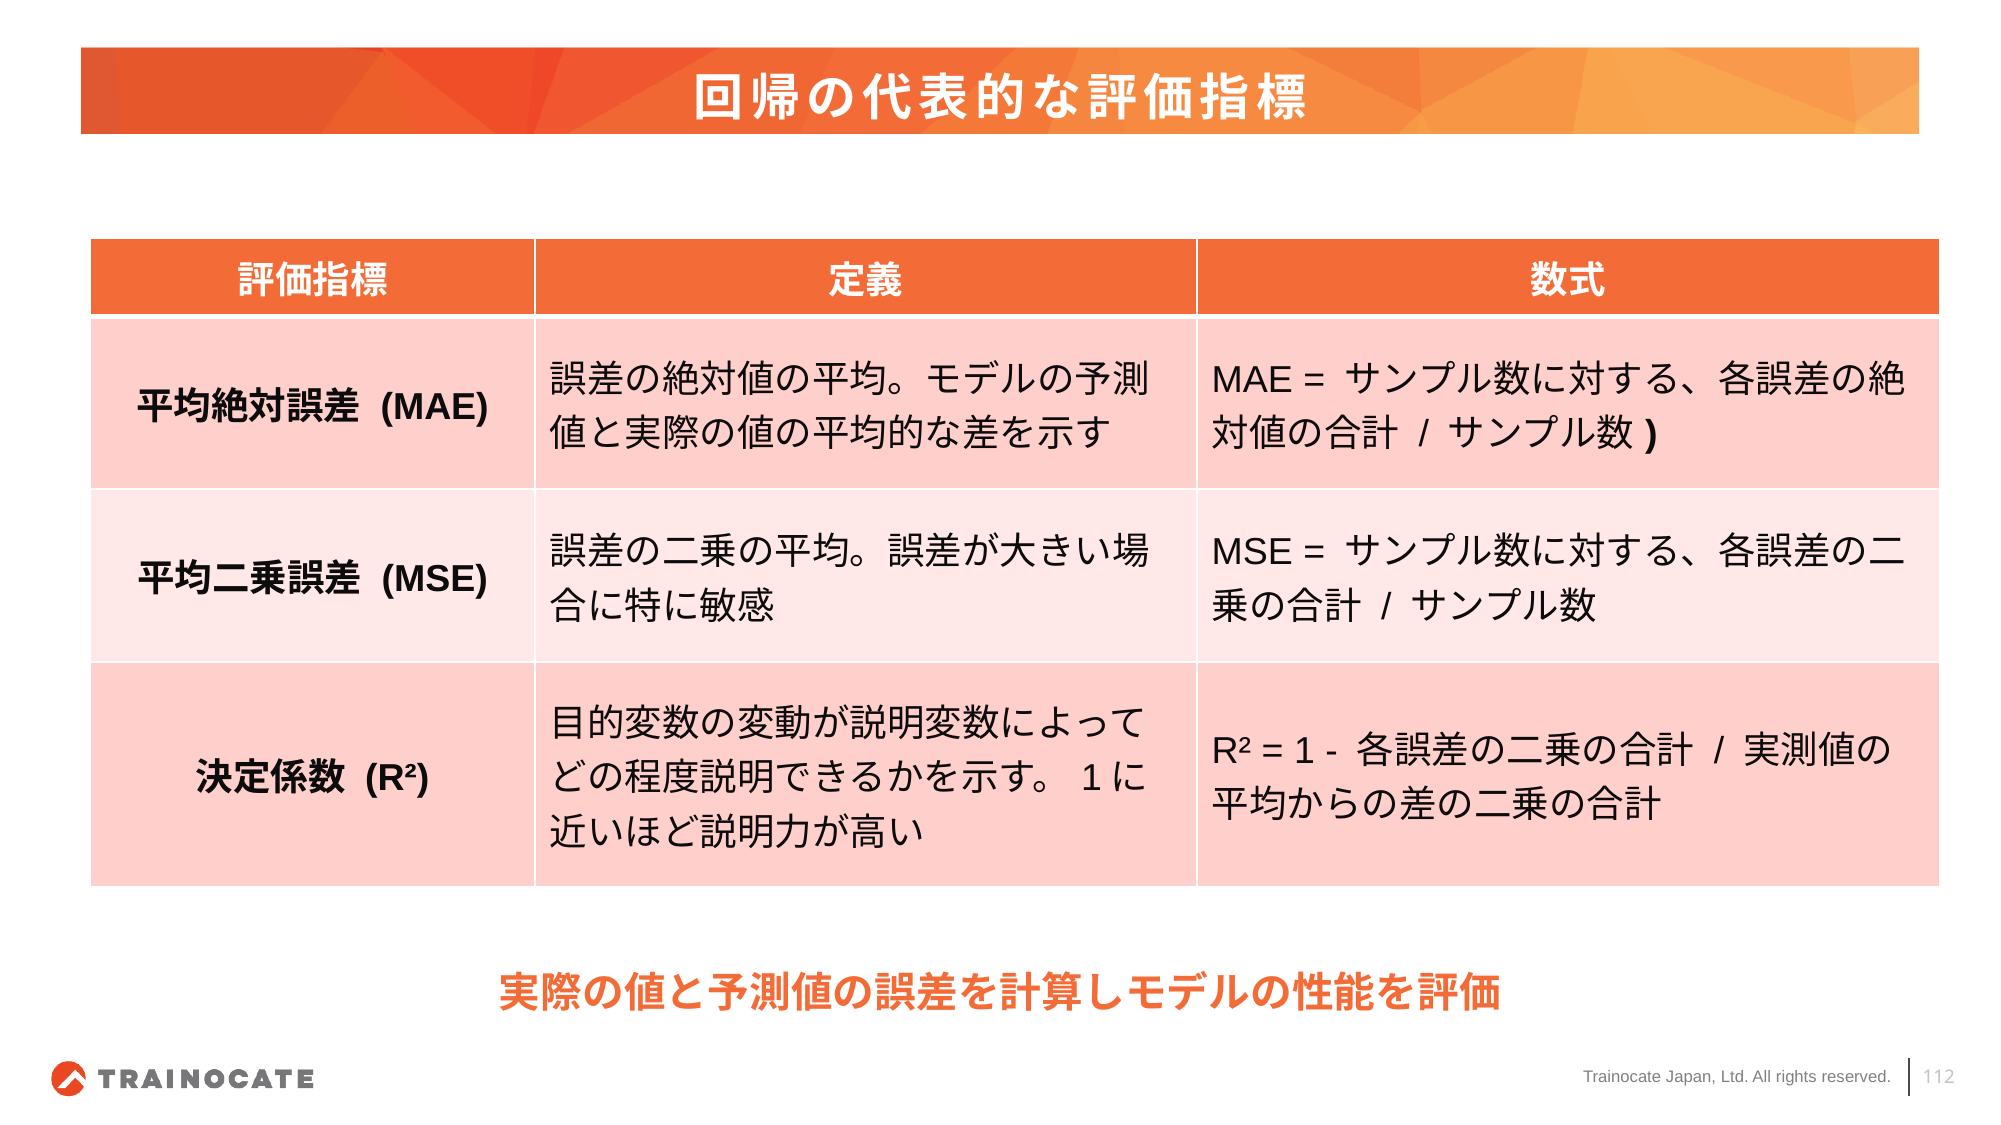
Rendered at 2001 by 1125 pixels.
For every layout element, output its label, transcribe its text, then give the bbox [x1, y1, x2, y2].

table_header 評価指標 [91, 239, 534, 314]
picture [30, 1046, 335, 1109]
slide_number 112 [1519, 1060, 1970, 1095]
table_cell 目的変数の変動が説明変数によってどの程度説明できるかを示す。1に近いほど説明力が高い [536, 663, 1196, 886]
title 回帰の代表的な評価指標 [60, 60, 1940, 140]
table_cell 平均絶対誤差 (MAE) [91, 319, 534, 488]
table_cell 誤差の絶対値の平均。モデルの予測値と実際の値の平均的な差を示す [536, 319, 1196, 488]
table_cell MSE = サンプル数に対する、各誤差の二乗の合計 / サンプル数 [1198, 490, 1939, 661]
table_cell MAE = サンプル数に対する、各誤差の絶対値の合計 / サンプル数) [1198, 319, 1939, 488]
picture [80, 47, 1920, 60]
table_cell 誤差の二乗の平均。誤差が大きい場合に特に敏感 [536, 490, 1196, 661]
text_box 実際の値と予測値の誤差を計算しモデルの性能を評価 [484, 957, 1516, 1023]
table_header 定義 [536, 239, 1196, 314]
table_cell 決定係数 (R²) [91, 663, 534, 886]
table_cell 平均二乗誤差 (MSE) [91, 490, 534, 661]
table_cell R² = 1 - 各誤差の二乗の合計 / 実測値の平均からの差の二乗の合計 [1198, 663, 1939, 886]
table_header 数式 [1198, 239, 1939, 314]
